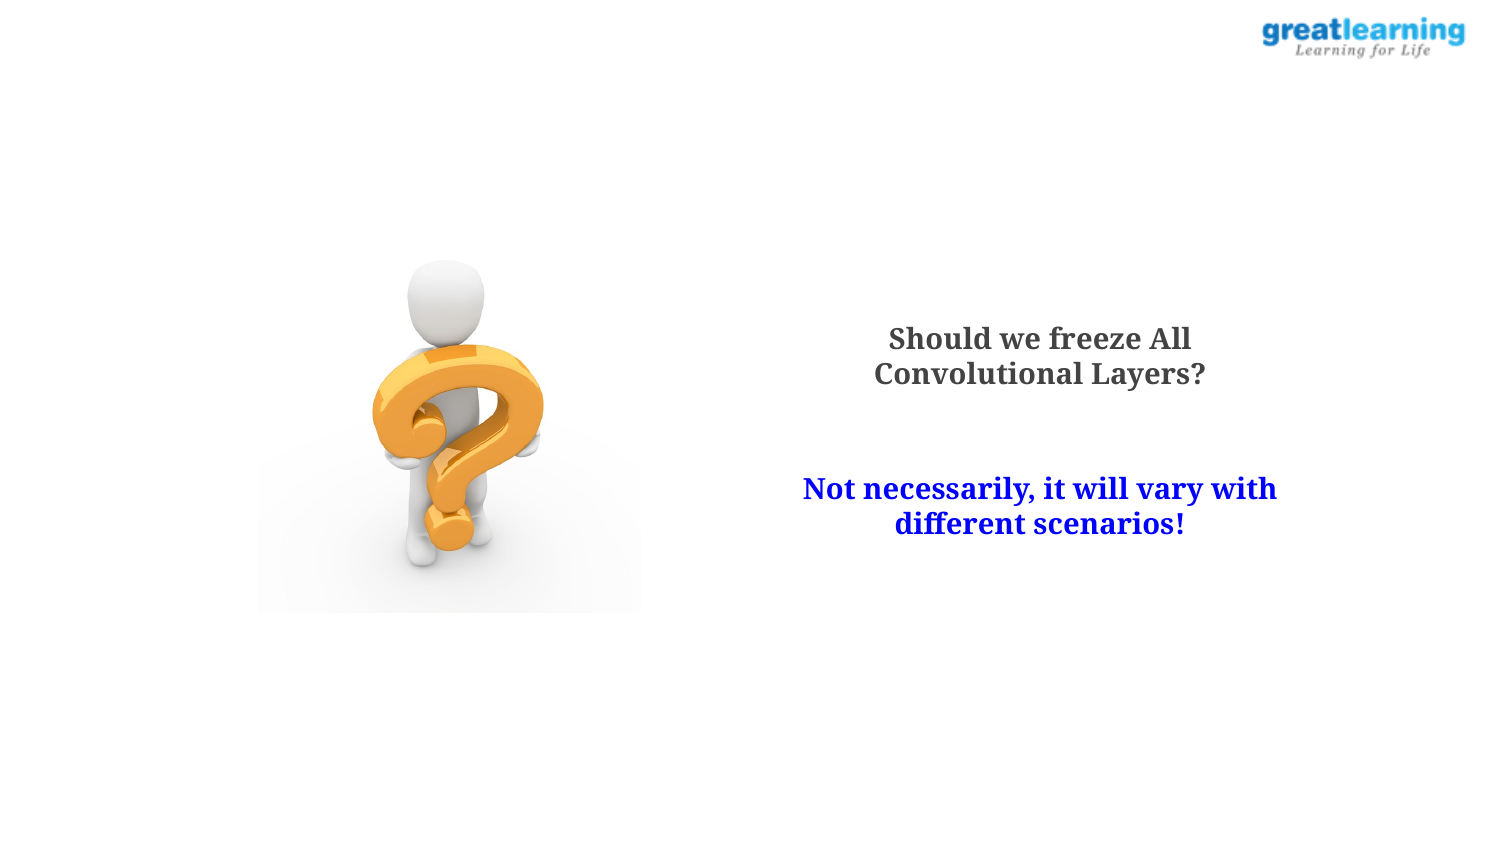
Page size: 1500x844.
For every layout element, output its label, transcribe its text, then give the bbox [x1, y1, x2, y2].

picture [258, 230, 641, 614]
subtitle Not necessarily, it will vary with different scenarios! [783, 444, 1297, 566]
picture [1262, 16, 1466, 59]
subtitle Should we freeze All Convolutional Layers? [783, 294, 1297, 416]
